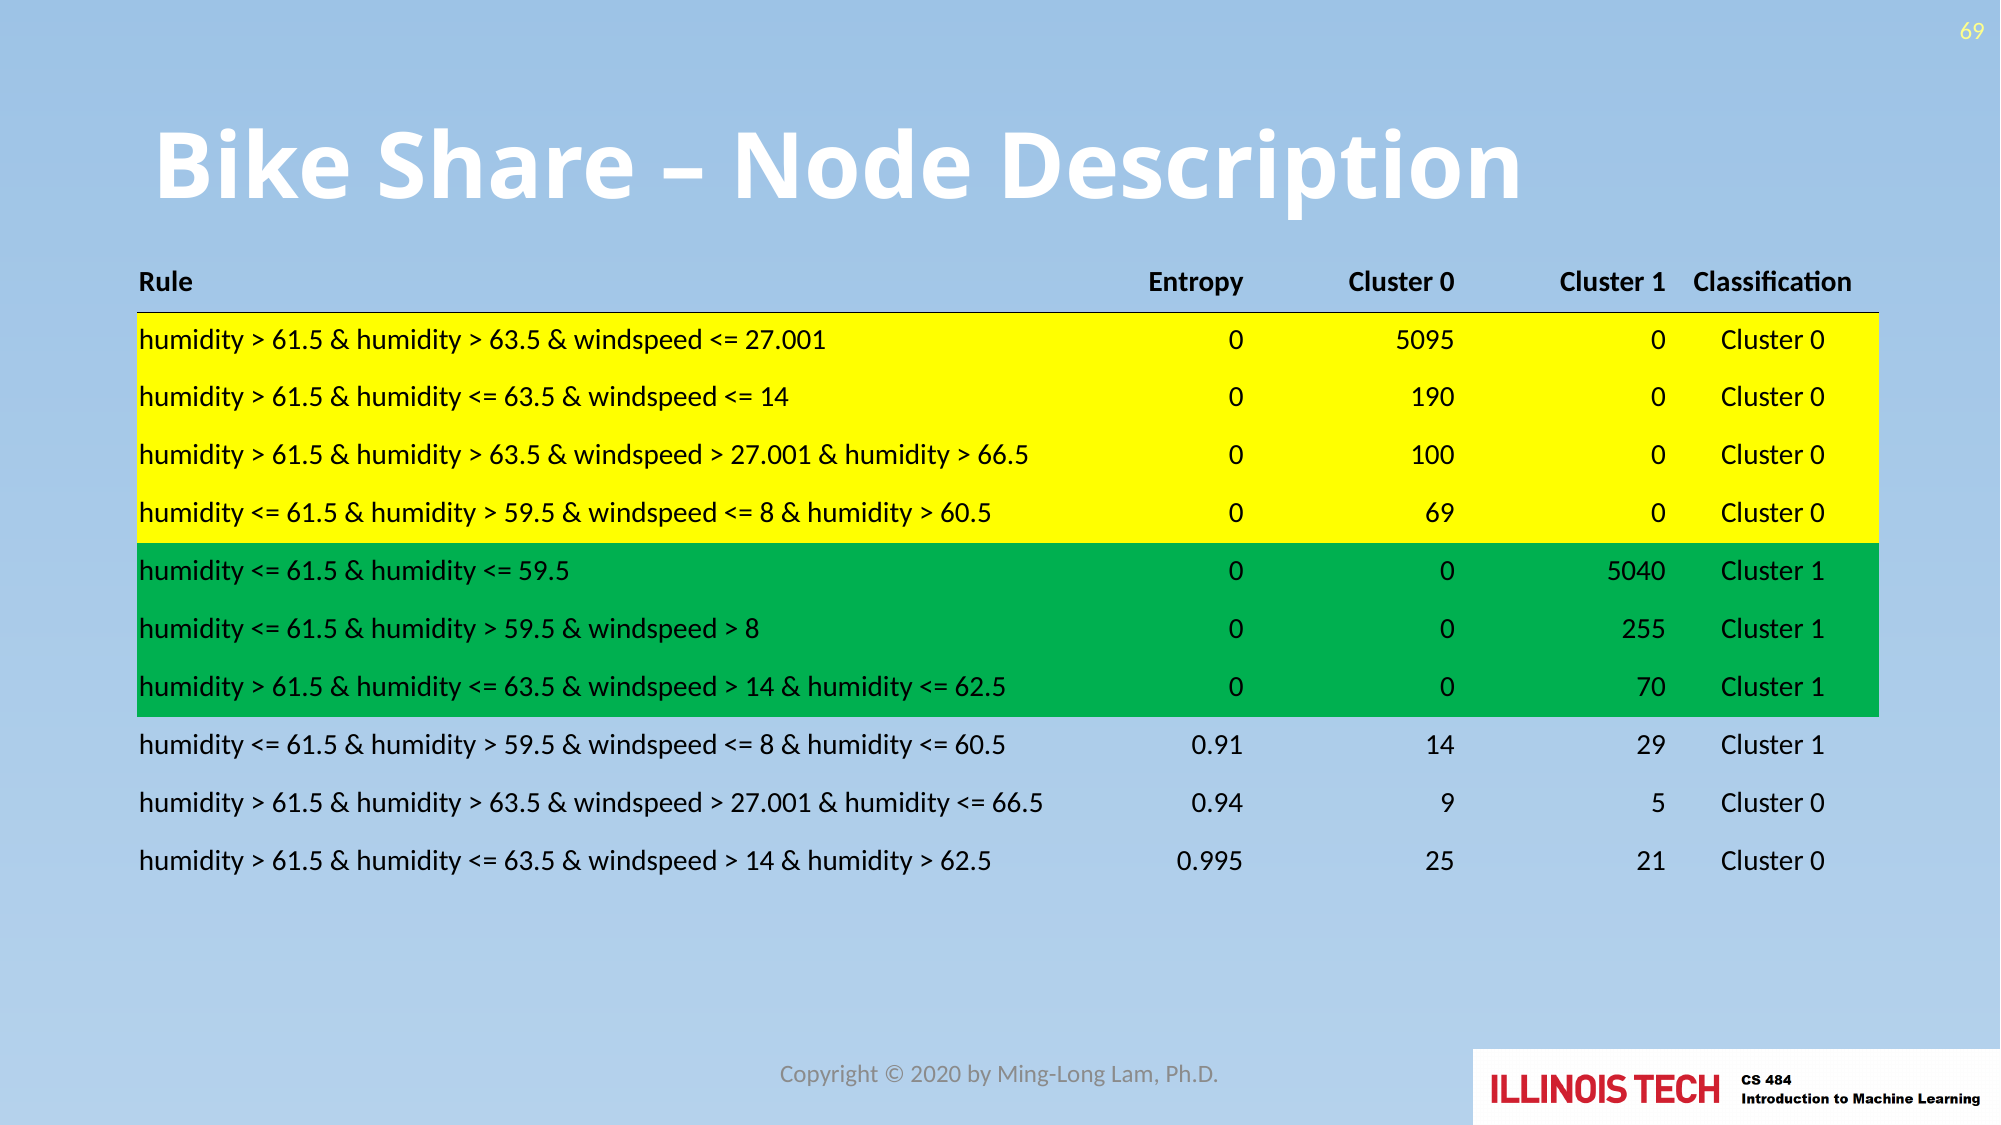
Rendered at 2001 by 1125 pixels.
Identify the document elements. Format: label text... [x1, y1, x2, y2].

table_cell 0 [1456, 313, 1667, 370]
picture [1473, 1049, 2000, 1125]
table_cell 9 [1245, 775, 1456, 833]
table_cell 0.94 [1079, 775, 1245, 833]
table_cell humidity > 61.5 & humidity > 63.5 & windspeed > 27.001 & humidity <= 66.5 [137, 775, 1079, 833]
table_cell Cluster 1 [1667, 659, 1879, 717]
table_header Cluster 1 [1456, 254, 1667, 312]
table_cell 0 [1079, 543, 1245, 601]
table_cell 0 [1079, 659, 1245, 717]
table_cell 21 [1456, 833, 1667, 891]
table_cell 0 [1245, 659, 1456, 717]
table_cell 5095 [1245, 313, 1456, 370]
table_cell Cluster 0 [1667, 833, 1879, 891]
table_cell 0.995 [1079, 833, 1245, 891]
table_cell Cluster 0 [1667, 428, 1879, 486]
table_cell 0 [1079, 486, 1245, 543]
table_header Rule [137, 254, 1079, 312]
table_cell 100 [1245, 428, 1456, 486]
table_cell humidity <= 61.5 & humidity > 59.5 & windspeed <= 8 & humidity > 60.5 [137, 486, 1079, 543]
table_cell 0 [1456, 486, 1667, 543]
table_cell 5 [1456, 775, 1667, 833]
table_header Classification [1667, 254, 1879, 312]
table_cell 0 [1245, 543, 1456, 601]
table_cell 69 [1245, 486, 1456, 543]
slide_number 69 [1550, 0, 2000, 60]
table_cell humidity > 61.5 & humidity > 63.5 & windspeed > 27.001 & humidity > 66.5 [137, 428, 1079, 486]
table_cell 190 [1245, 370, 1456, 428]
table_cell humidity > 61.5 & humidity <= 63.5 & windspeed <= 14 [137, 370, 1079, 428]
table_cell humidity > 61.5 & humidity <= 63.5 & windspeed > 14 & humidity <= 62.5 [137, 659, 1079, 717]
table_cell 0 [1245, 601, 1456, 659]
table_cell 0 [1079, 428, 1245, 486]
table_cell Cluster 1 [1667, 717, 1879, 775]
table_cell 0 [1079, 313, 1245, 370]
table_cell 25 [1245, 833, 1456, 891]
table_cell humidity > 61.5 & humidity <= 63.5 & windspeed > 14 & humidity > 62.5 [137, 833, 1079, 891]
table_header Cluster 0 [1245, 254, 1456, 312]
table_cell 0 [1079, 370, 1245, 428]
table_header Entropy [1079, 254, 1245, 312]
table_cell Cluster 0 [1667, 486, 1879, 543]
table_cell 5040 [1456, 543, 1667, 601]
table_cell 0 [1079, 601, 1245, 659]
table_cell 0 [1456, 370, 1667, 428]
table_cell humidity <= 61.5 & humidity <= 59.5 [137, 543, 1079, 601]
table_cell Cluster 0 [1667, 313, 1879, 370]
table_cell 70 [1456, 659, 1667, 717]
footer Copyright © 2020 by Ming-Long Lam, Ph.D. [662, 1042, 1338, 1103]
table_cell Cluster 1 [1667, 543, 1879, 601]
table_cell humidity <= 61.5 & humidity > 59.5 & windspeed > 8 [137, 601, 1079, 659]
table_cell Cluster 1 [1667, 601, 1879, 659]
table_cell humidity > 61.5 & humidity > 63.5 & windspeed <= 27.001 [137, 313, 1079, 370]
table_cell Cluster 0 [1667, 370, 1879, 428]
table_cell humidity <= 61.5 & humidity > 59.5 & windspeed <= 8 & humidity <= 60.5 [137, 717, 1079, 775]
table_cell Cluster 0 [1667, 775, 1879, 833]
table_cell 255 [1456, 601, 1667, 659]
table_cell 0.91 [1079, 717, 1245, 775]
table_cell 0 [1456, 428, 1667, 486]
table_cell 29 [1456, 717, 1667, 775]
table_cell 14 [1245, 717, 1456, 775]
title Bike Share – Node Description [137, 59, 1863, 254]
